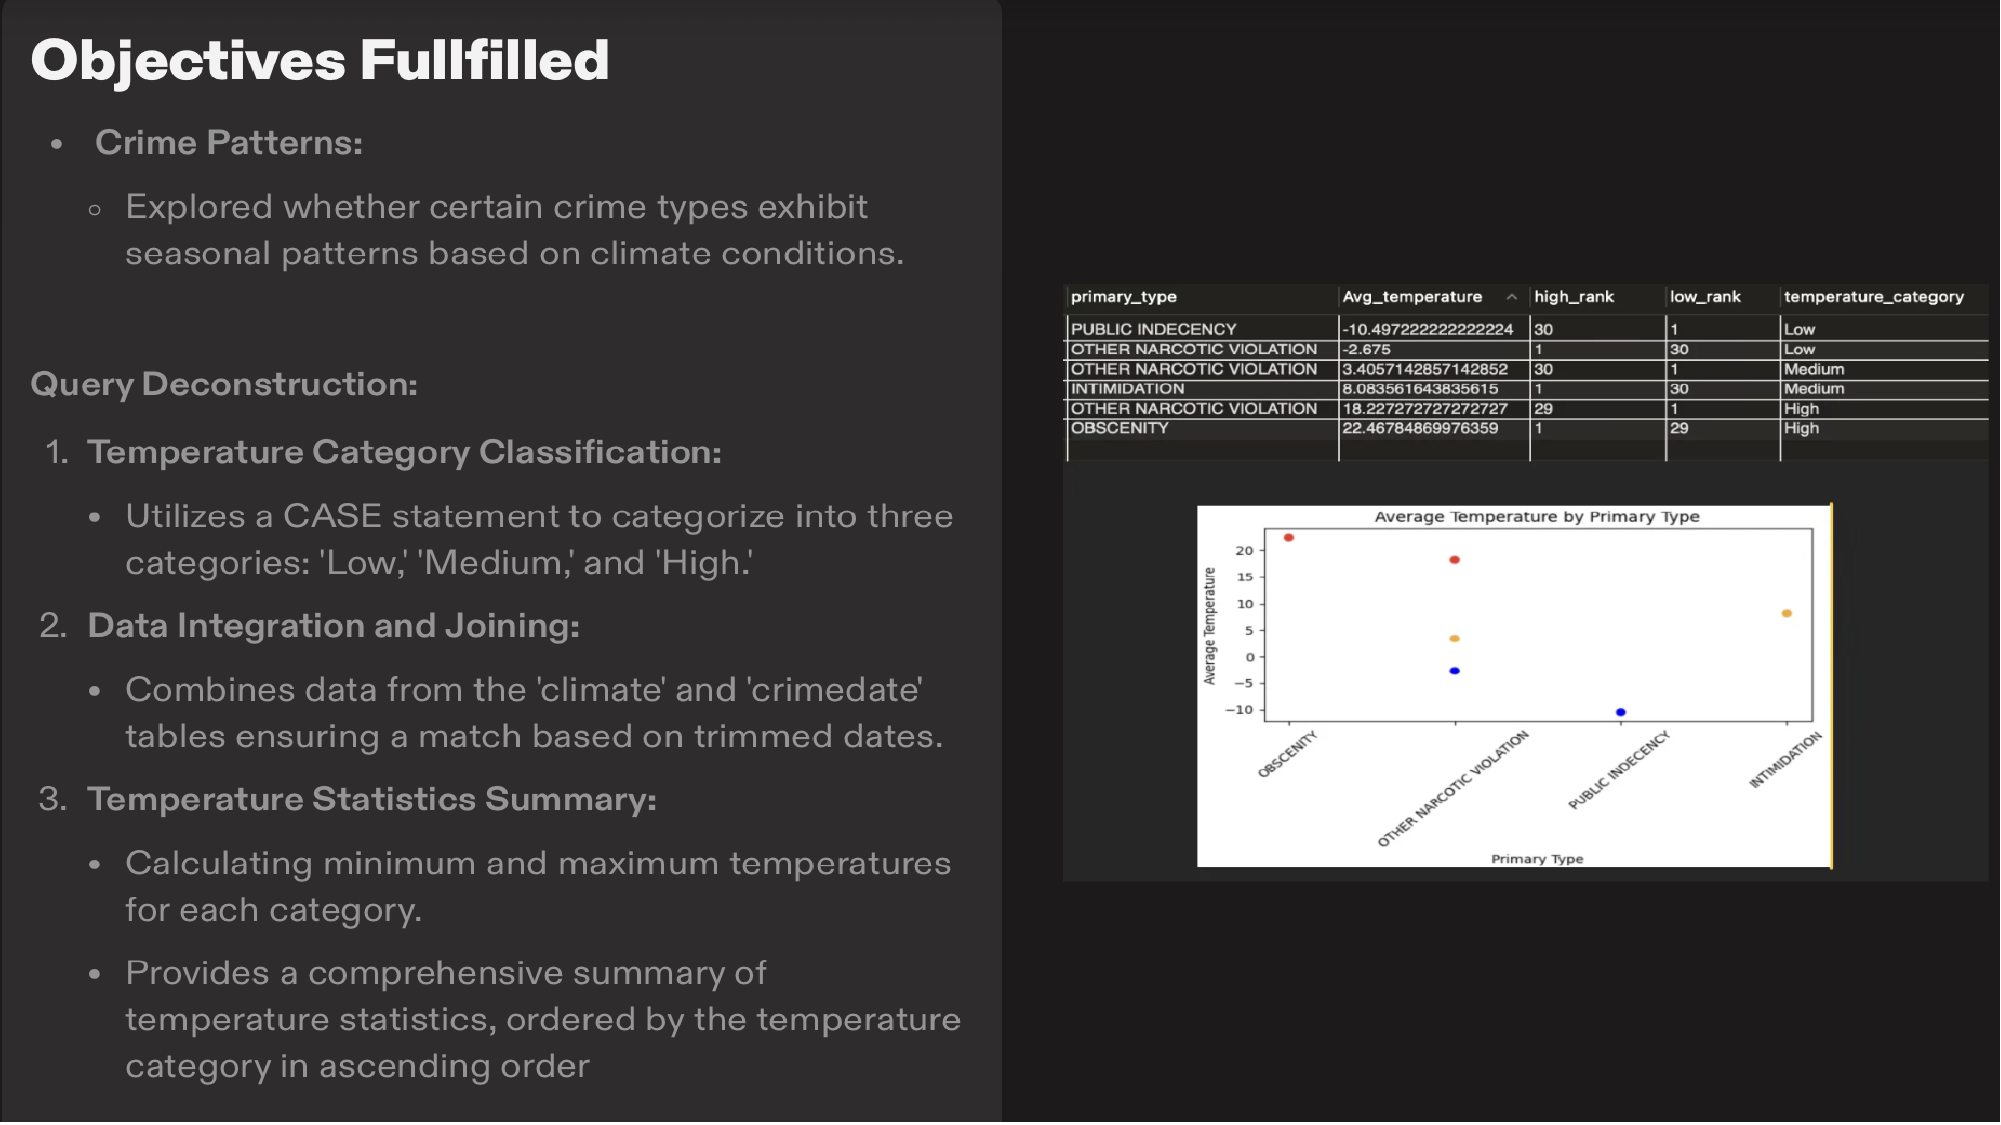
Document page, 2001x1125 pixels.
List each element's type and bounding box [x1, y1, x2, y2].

list [0, 0, 2000, 1122]
